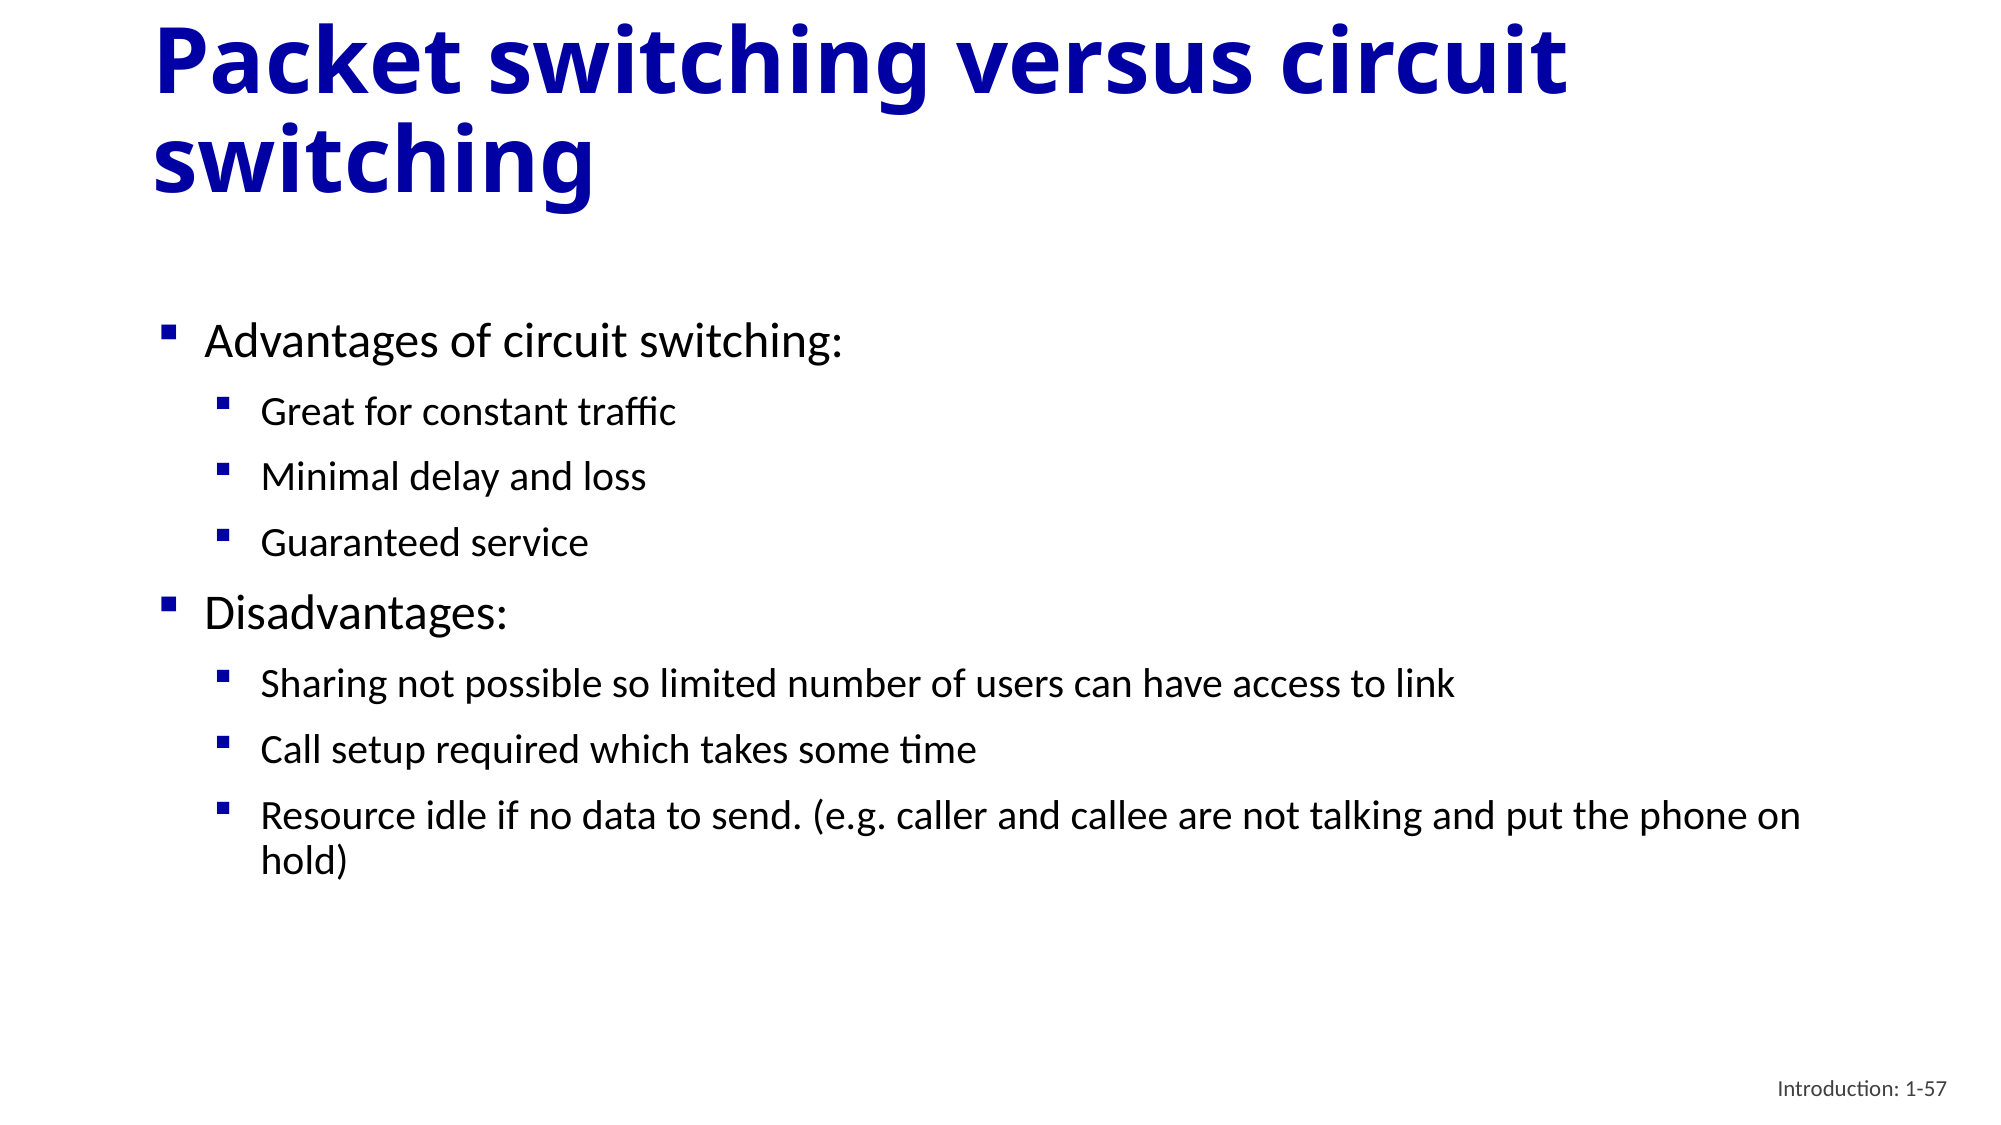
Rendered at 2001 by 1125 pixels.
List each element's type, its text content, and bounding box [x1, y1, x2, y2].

text_box Advantages of circuit switching: Great for constant traffic Minimal delay and loss Guaranteed service Disadvantages: Sharing not possible so limited number of users can have access to link Call setup required which takes some time Resource idle if no data to send. (e.g. caller and callee are not talking and put the phone on hold) [142, 306, 1860, 1070]
slide_number Introduction: 1-57 [1512, 1056, 1963, 1117]
title Packet switching versus circuit switching [137, 40, 1863, 187]
